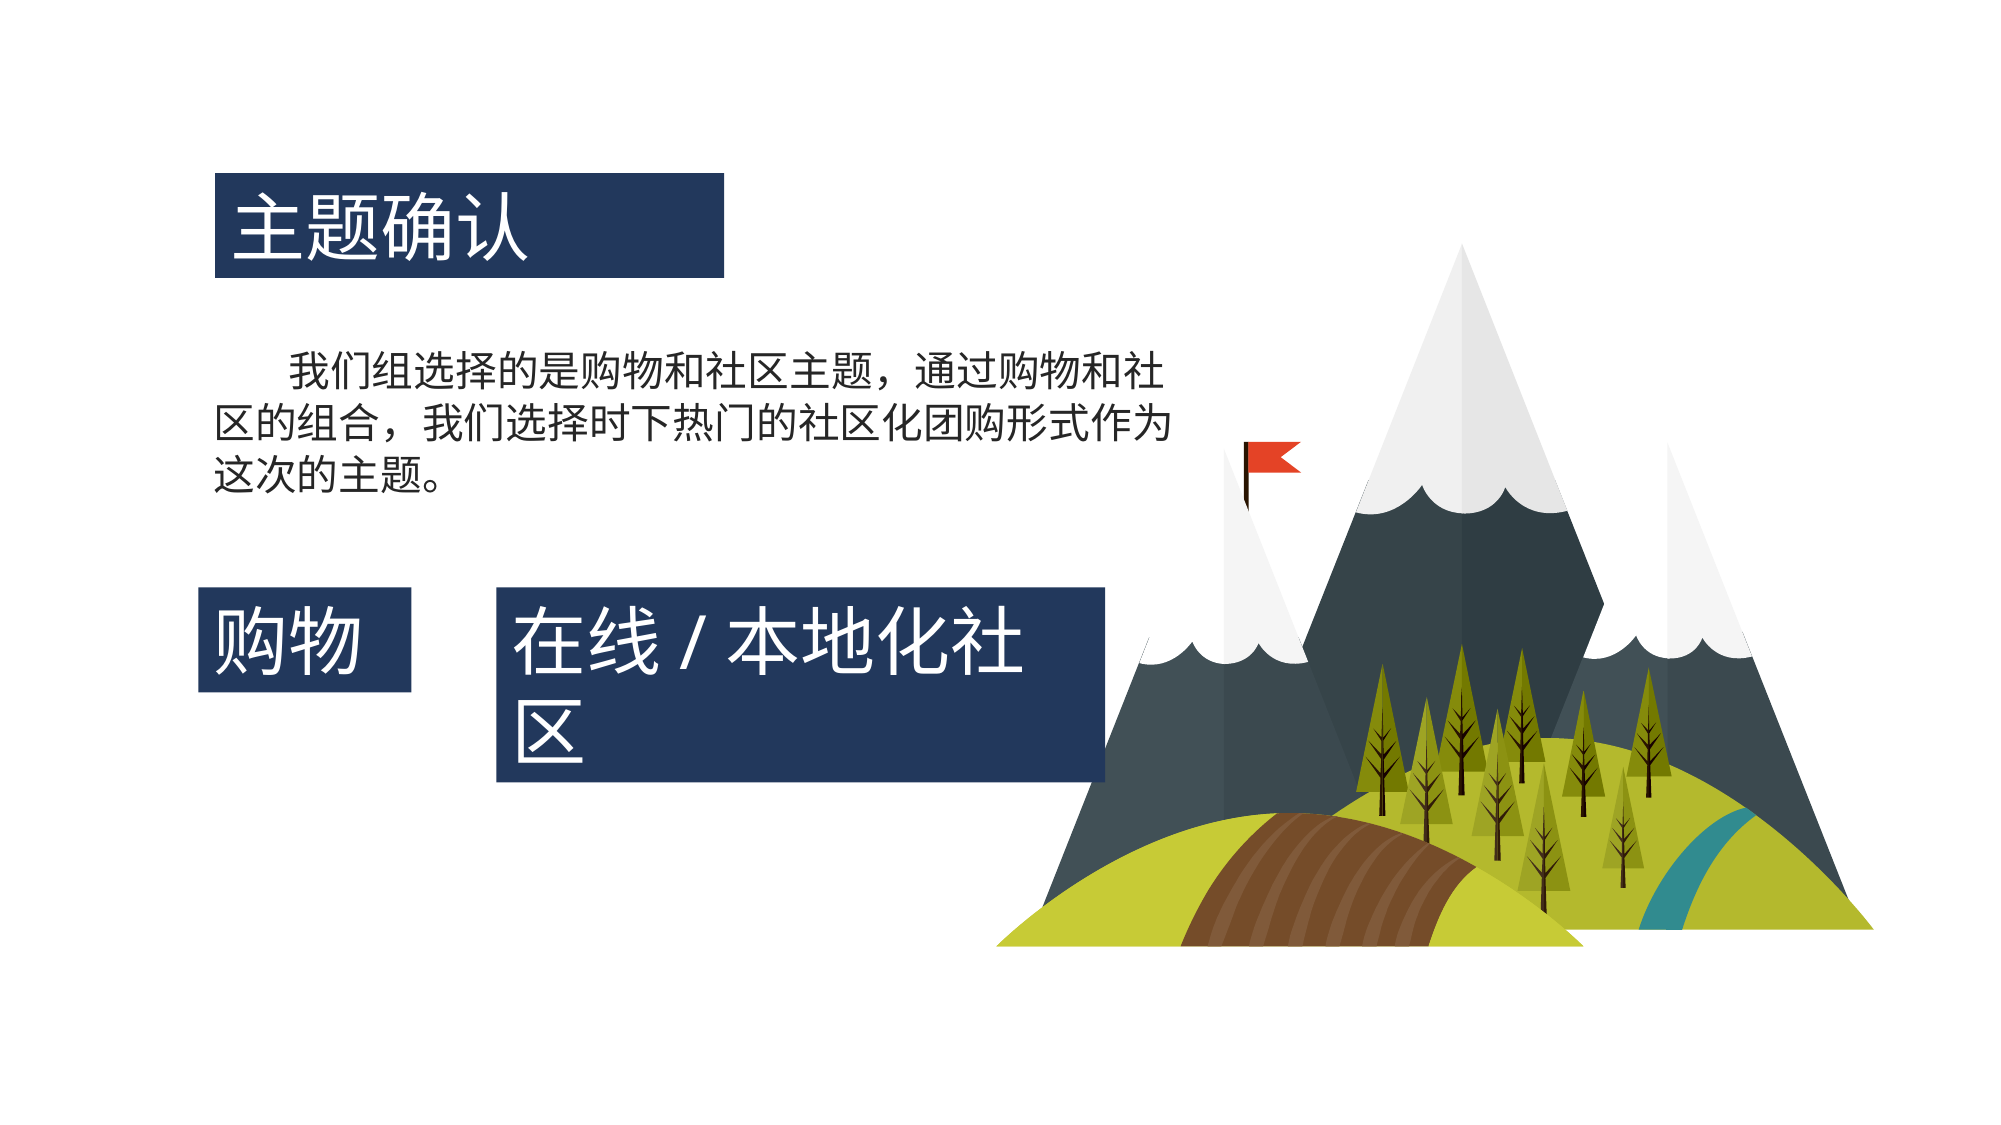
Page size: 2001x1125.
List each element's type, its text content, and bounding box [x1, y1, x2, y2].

text_box 在线/本地化社区 [496, 587, 996, 783]
text_box 主题确认 [215, 173, 725, 278]
text_box 购物 [198, 587, 412, 693]
text_box 我们组选择的是购物和社区主题，通过购物和社区的组合，我们选择时下热门的社区化团购形式作为这次的主题。 [198, 335, 996, 507]
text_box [996, 243, 1874, 947]
